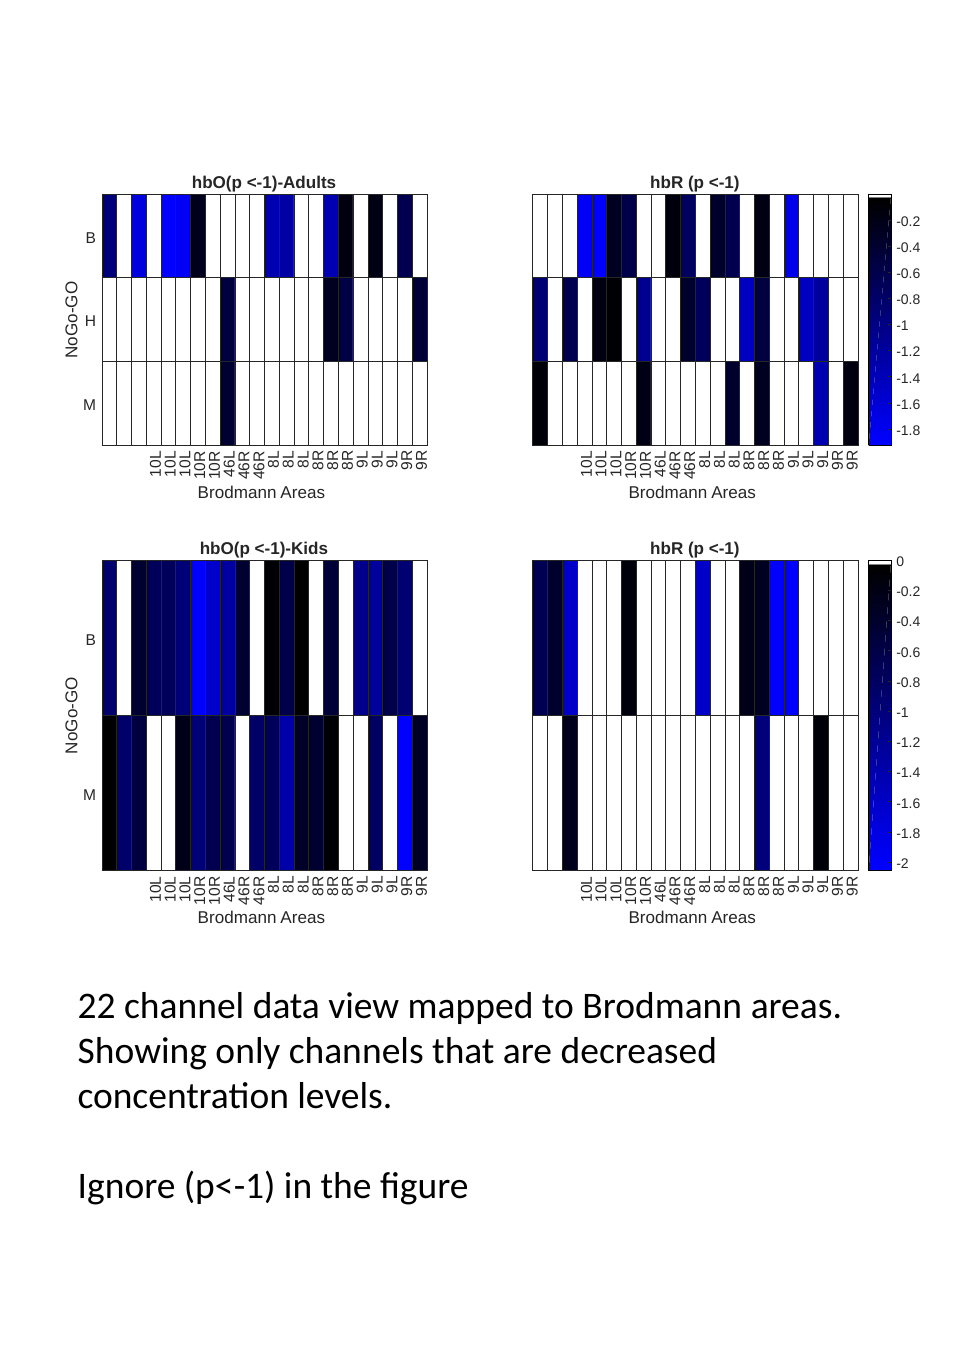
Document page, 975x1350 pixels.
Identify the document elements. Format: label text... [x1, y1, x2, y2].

text_box 22 channel data view mapped to Brodmann areas. Showing only channels that are decreased concentration levels. Ignore (p<-1) in the figure [62, 973, 946, 1213]
picture [0, 168, 953, 501]
picture [0, 529, 953, 926]
